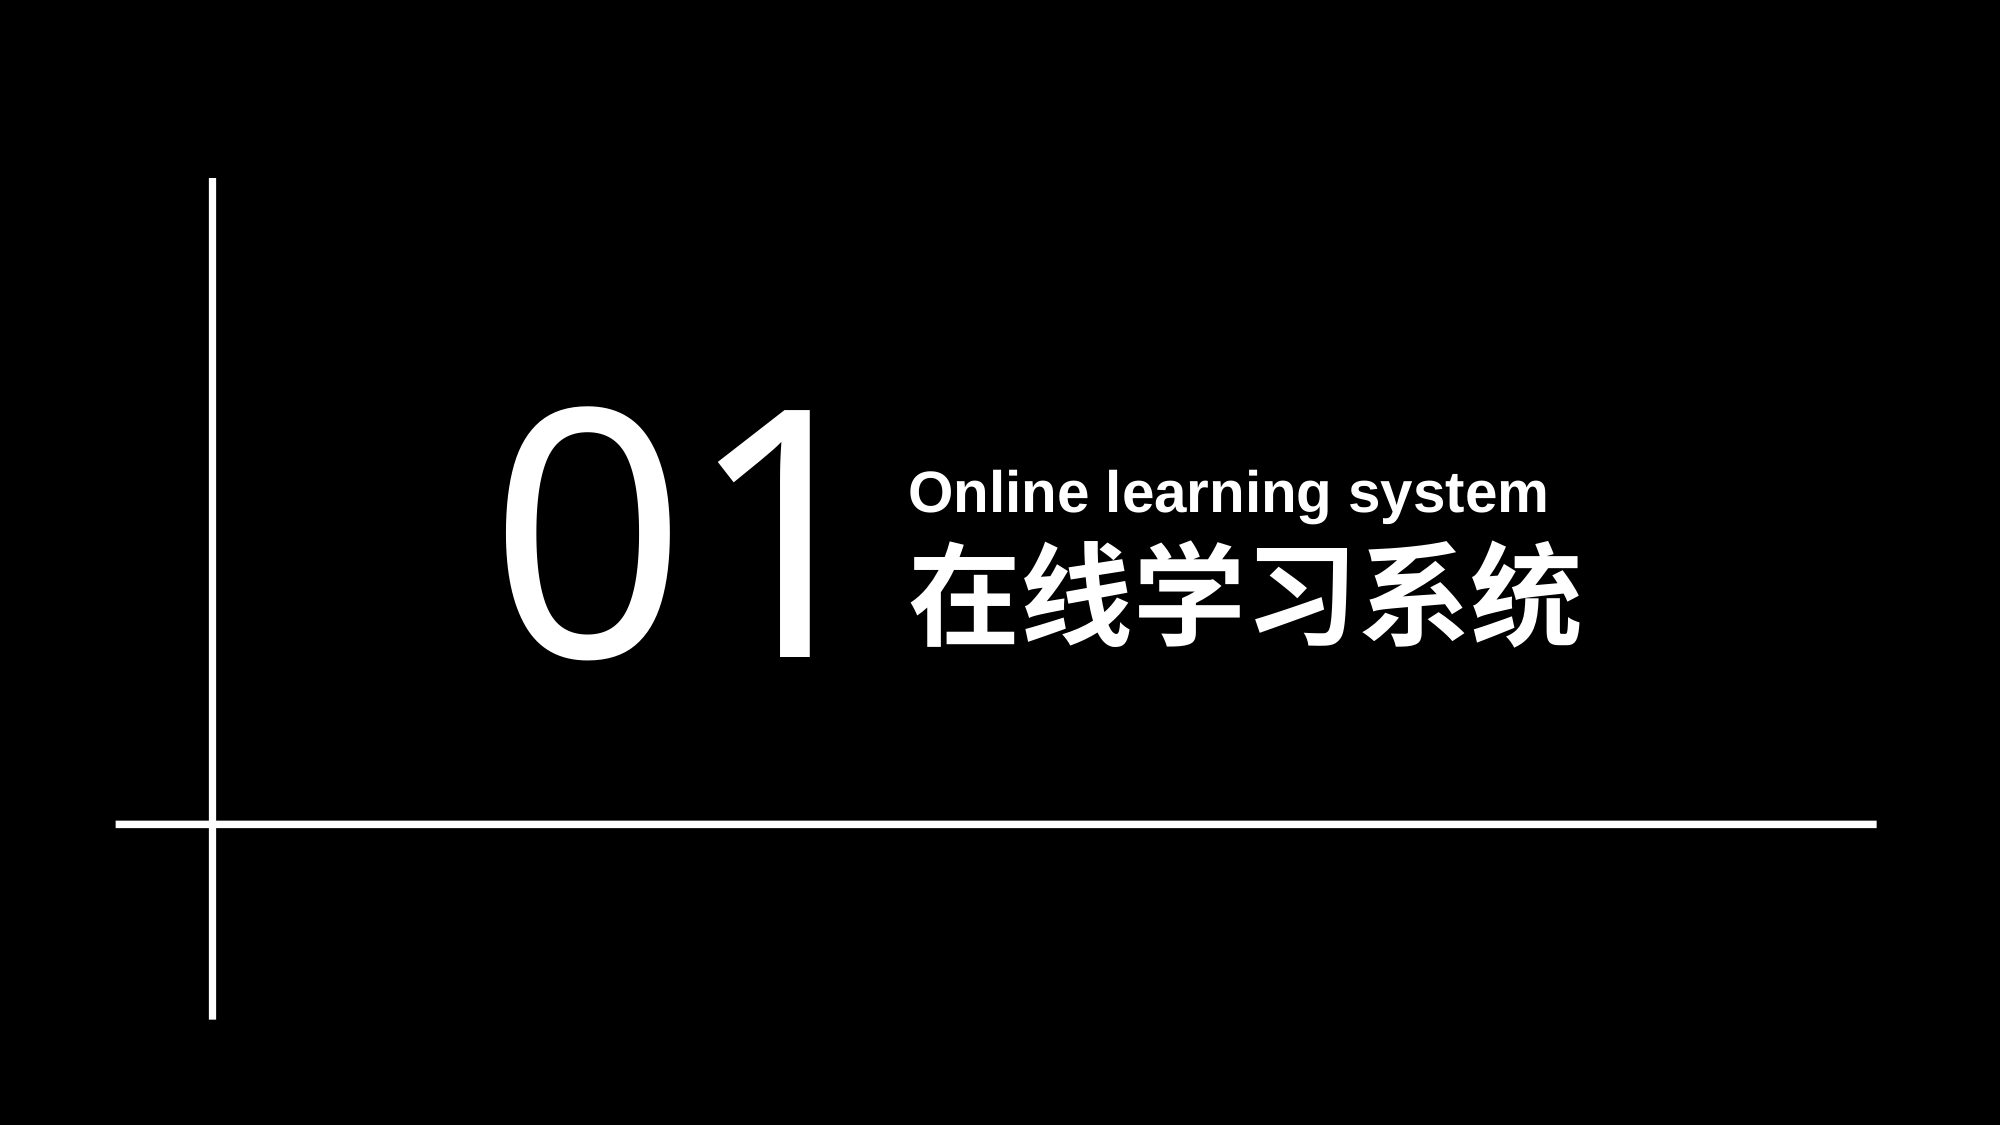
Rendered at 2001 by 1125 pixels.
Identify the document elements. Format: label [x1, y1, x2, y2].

text_box [467, 304, 1602, 739]
text_box [208, 178, 217, 1020]
text_box [115, 820, 208, 829]
text_box [217, 820, 1877, 829]
